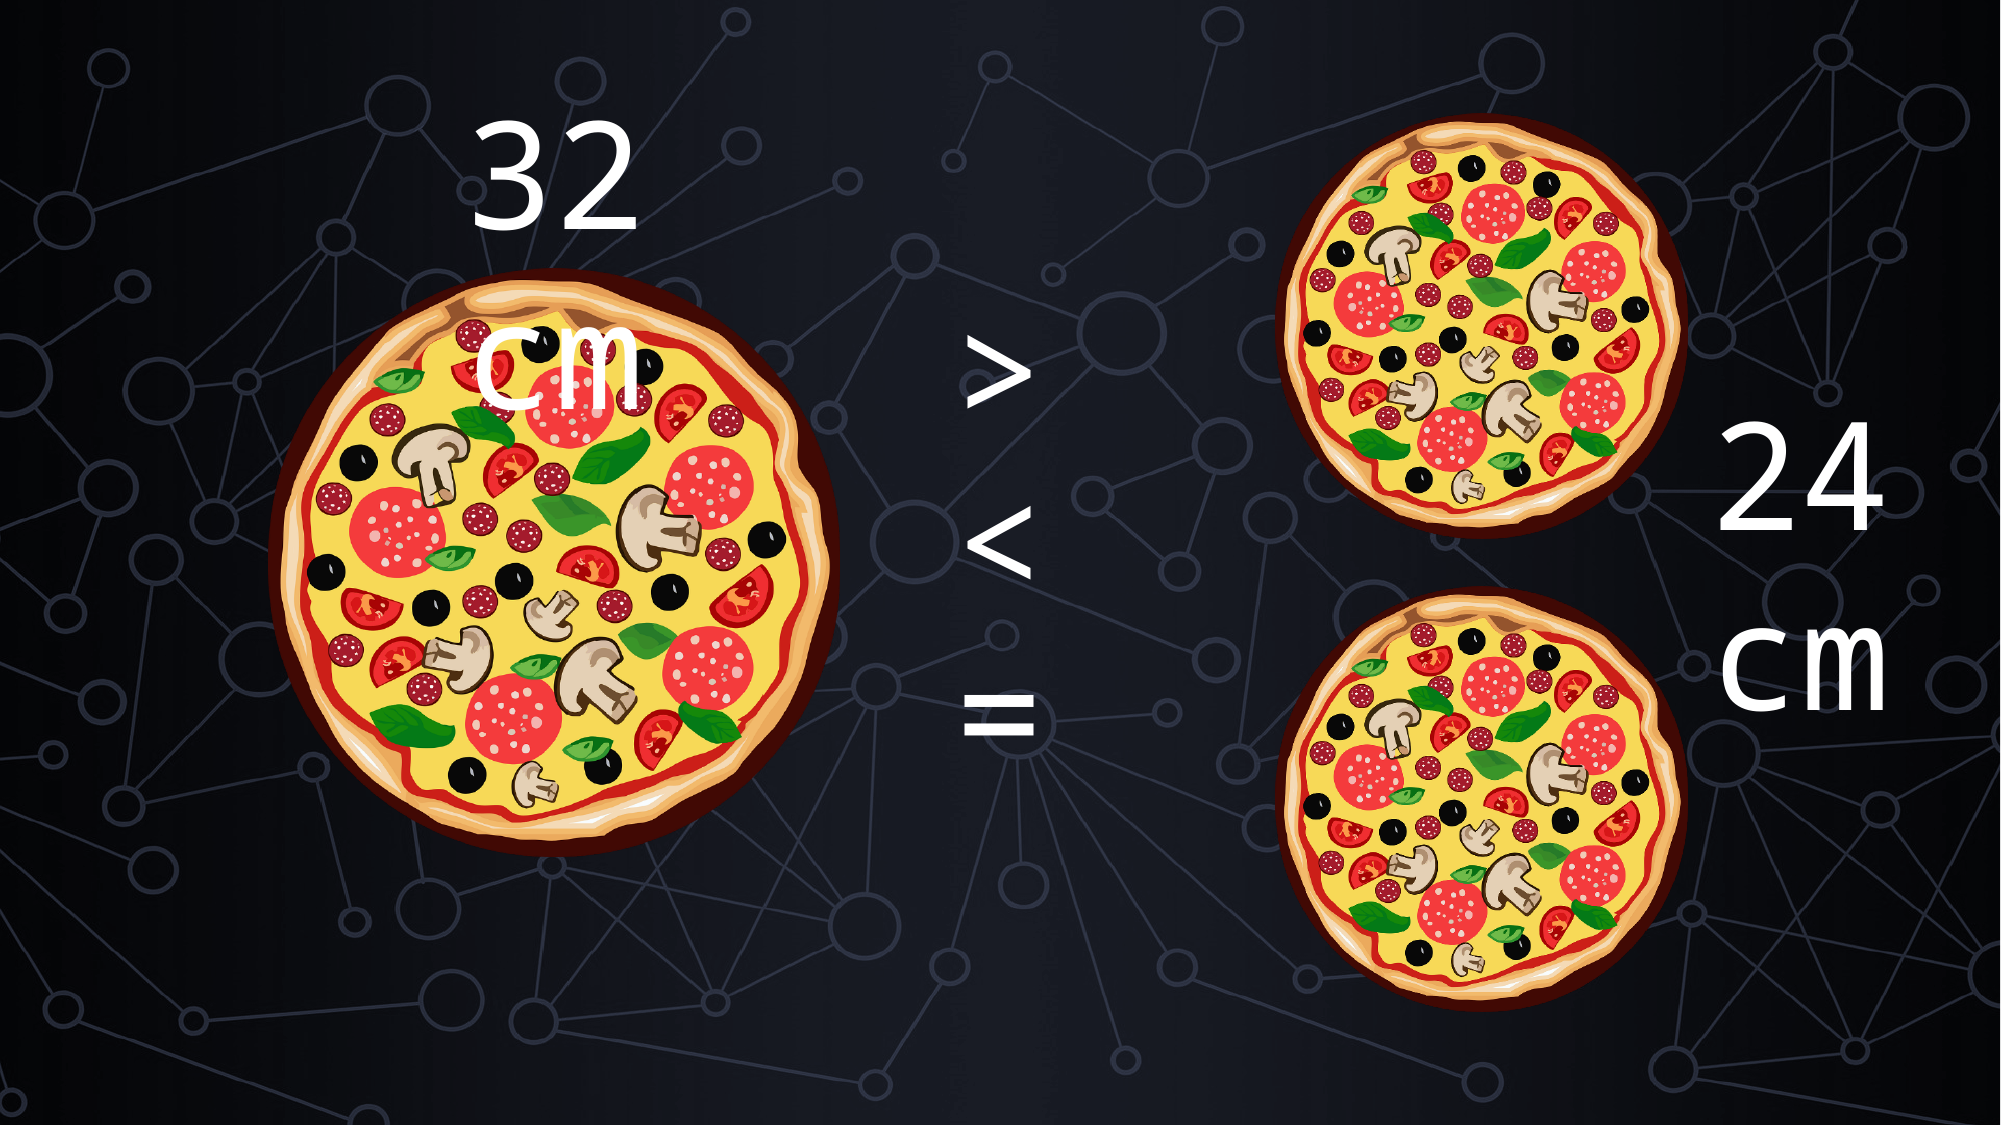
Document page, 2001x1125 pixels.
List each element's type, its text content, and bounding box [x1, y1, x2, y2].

text_box = [892, 610, 1108, 806]
picture [268, 268, 840, 857]
text_box > [892, 268, 1108, 439]
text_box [1274, 113, 1688, 1012]
text_box < [892, 439, 1108, 610]
text_box 24 cm [1688, 373, 2000, 748]
text_box 32 cm [323, 71, 785, 268]
